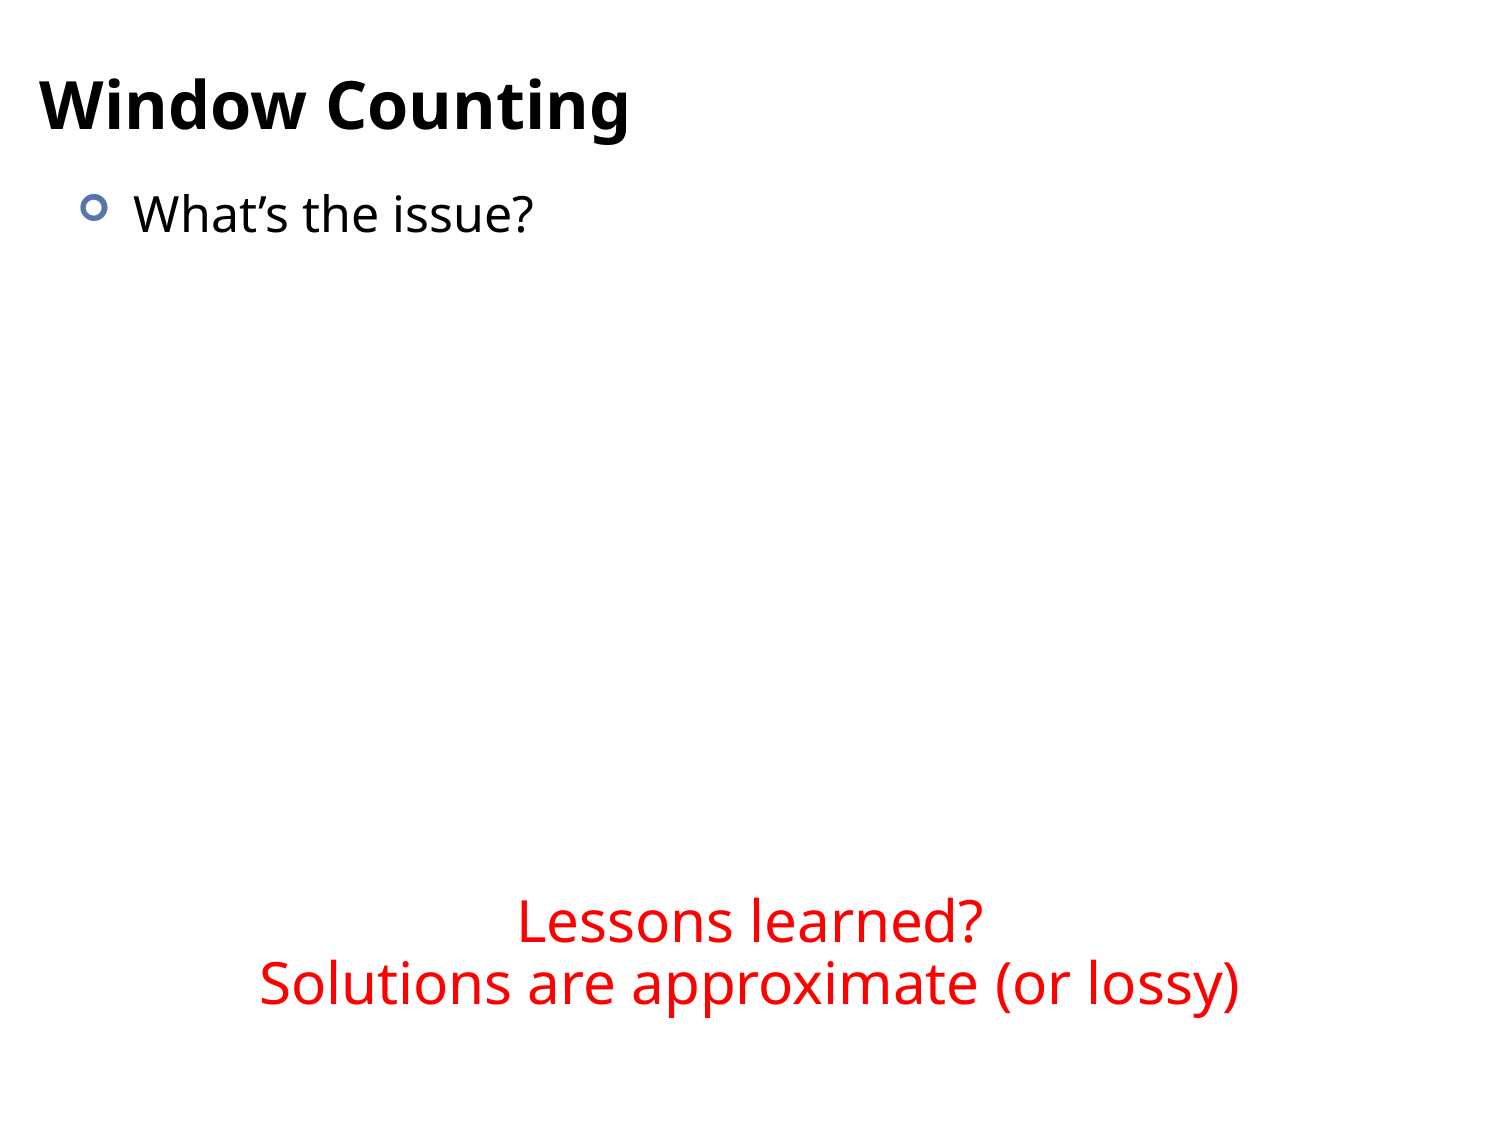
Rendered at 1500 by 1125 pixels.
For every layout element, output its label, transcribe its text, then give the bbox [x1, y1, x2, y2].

text_box Solutions are approximate (or lossy) [0, 939, 1500, 1024]
list What’s the issue? [62, 174, 1451, 876]
title Window Counting [24, 18, 1451, 188]
text_box Lessons learned? [0, 876, 1500, 939]
